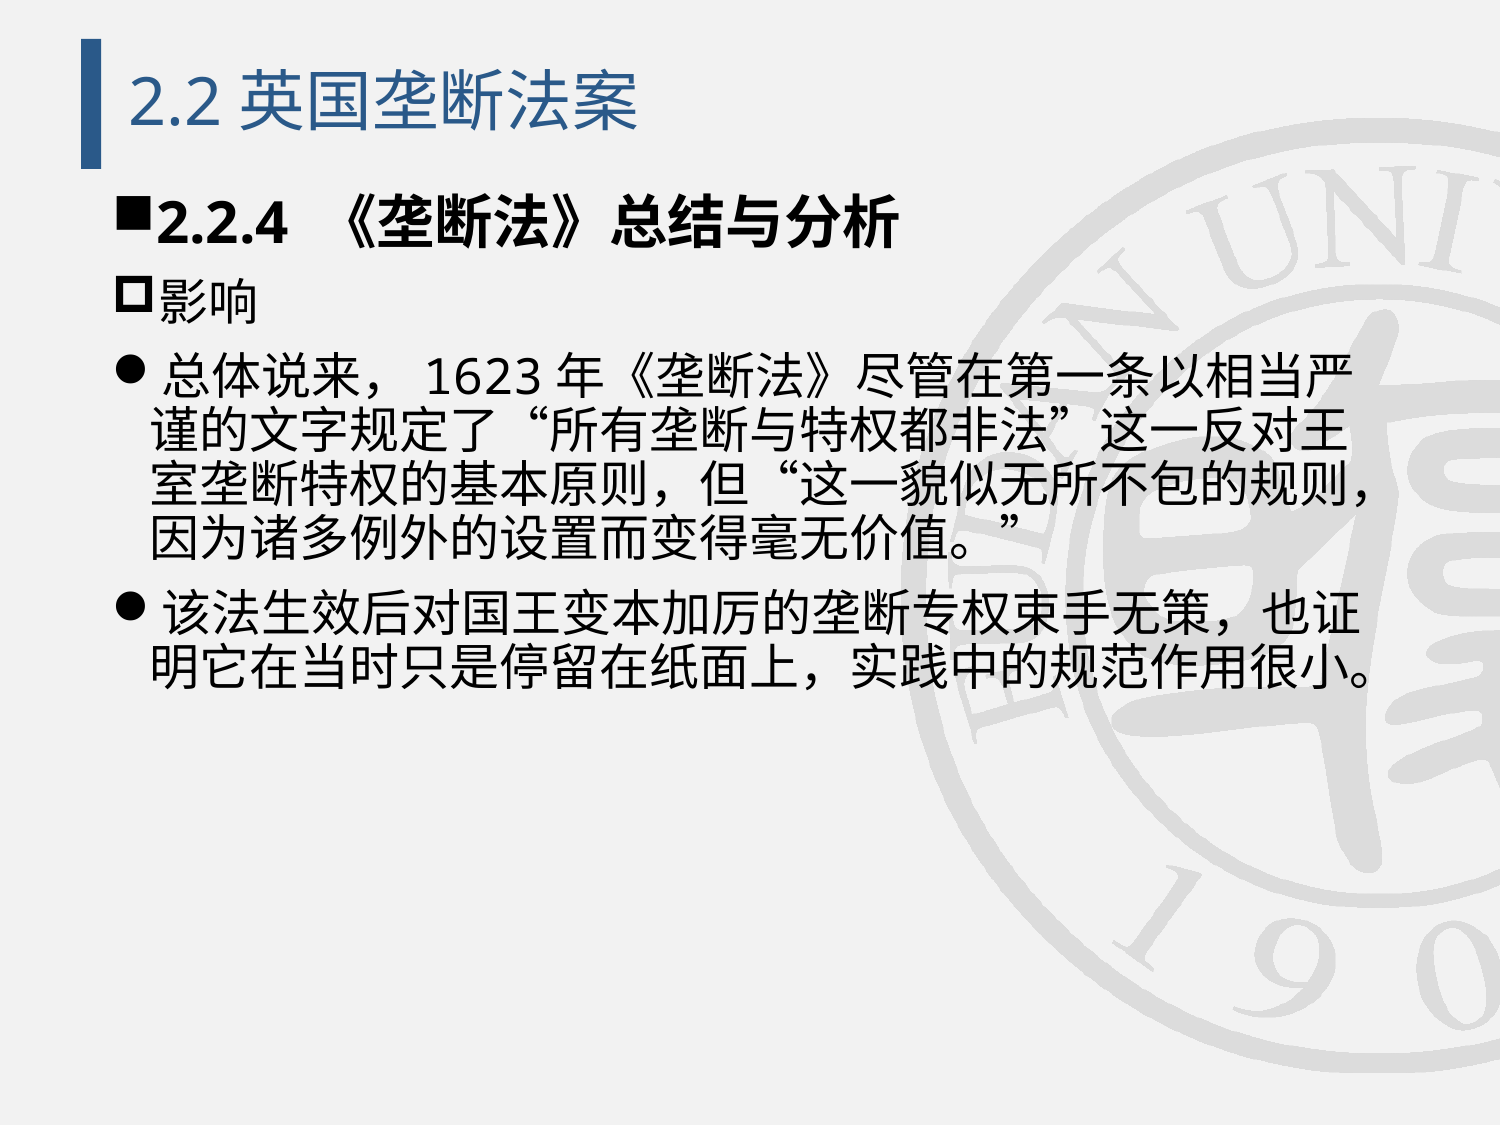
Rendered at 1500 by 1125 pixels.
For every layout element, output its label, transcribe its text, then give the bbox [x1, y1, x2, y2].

list 2.2.4 《垄断法》总结与分析 影响 总体说来，1623年《垄断法》尽管在第一条以相当严谨的文字规定了“所有垄断与特权都非法”这一反对王室垄断特权的基本原则，但“这一貌似无所不包的规则，因为诸多例外的设置而变得毫无价值。” 该法生效后对国王变本加厉的垄断专权束手无策，也证明它在当时只是停留在纸面上，实践中的规范作用很小。 [96, 185, 1387, 1014]
title 2.2英国垄断法案 [113, 49, 1387, 159]
